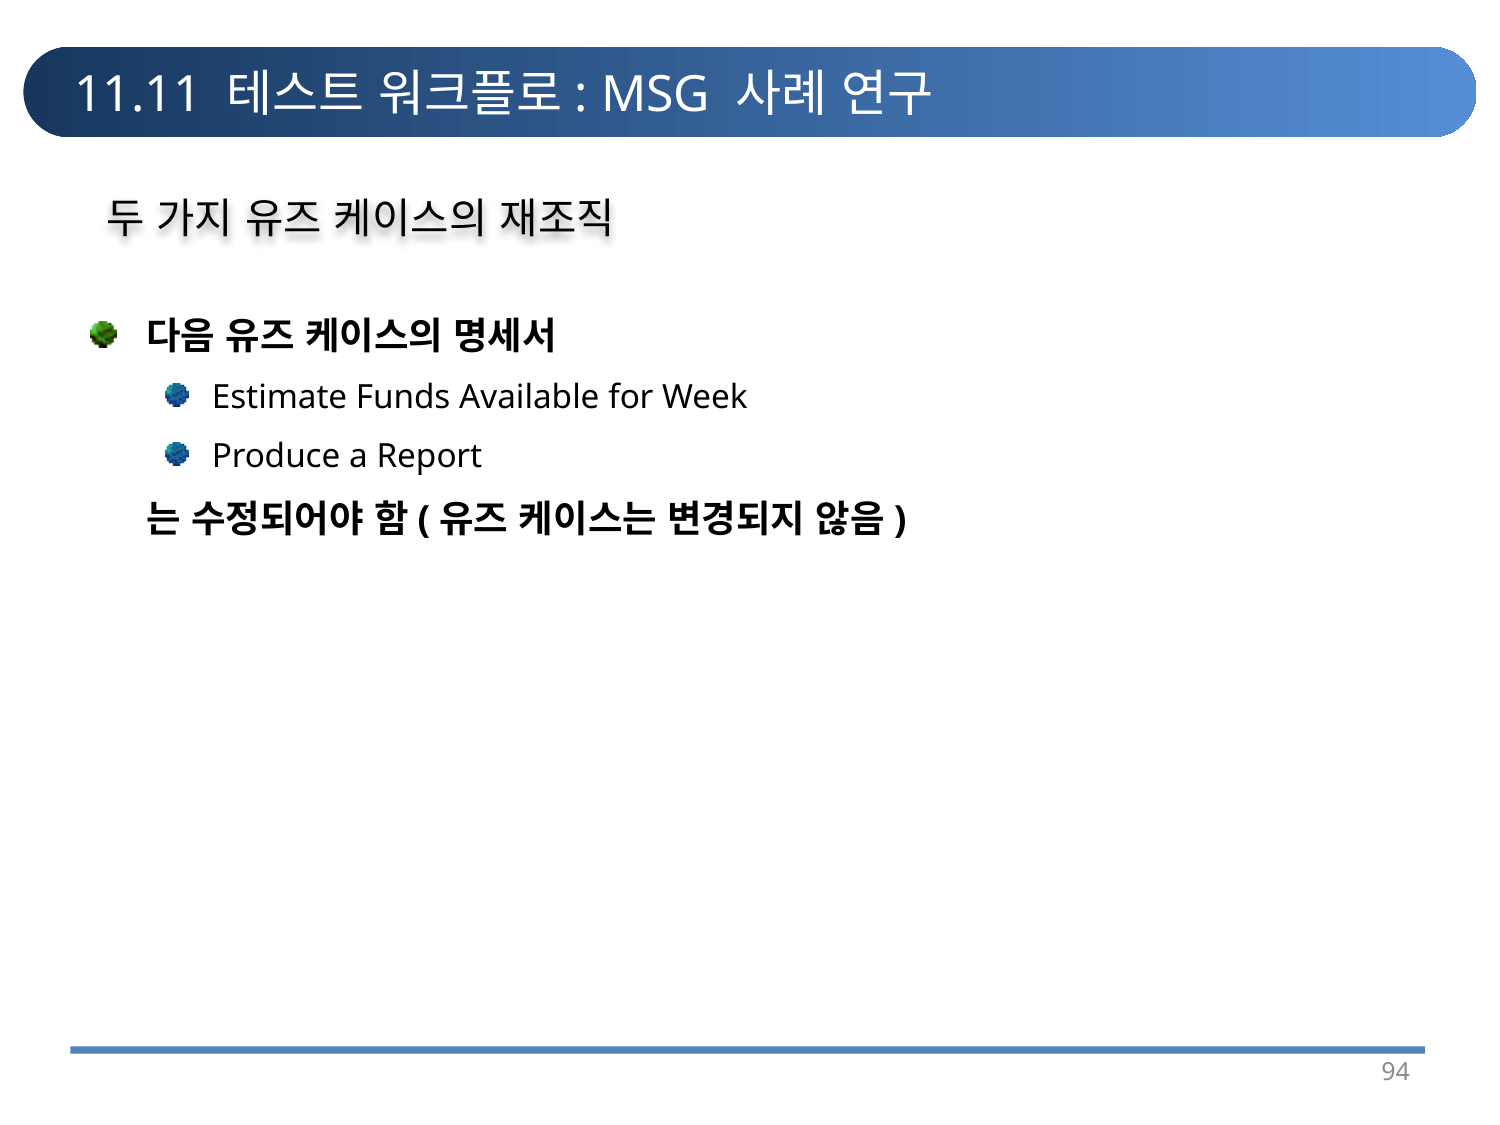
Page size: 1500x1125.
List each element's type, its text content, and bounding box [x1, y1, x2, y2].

picture [90, 321, 117, 348]
list 다음 유즈 케이스의 명세서 Estimate Funds Available for Week Produce a Report 는 수정되어야 함(유즈 케이스는 변경되지 않음) [74, 290, 1471, 1006]
slide_number 94 [1074, 1042, 1425, 1103]
list 두 가지 유즈 케이스의 재조직 [60, 180, 661, 255]
picture [165, 442, 189, 466]
picture [165, 383, 189, 407]
title 11.11 테스트 워크플로: MSG 사례 연구 [59, 56, 1410, 126]
